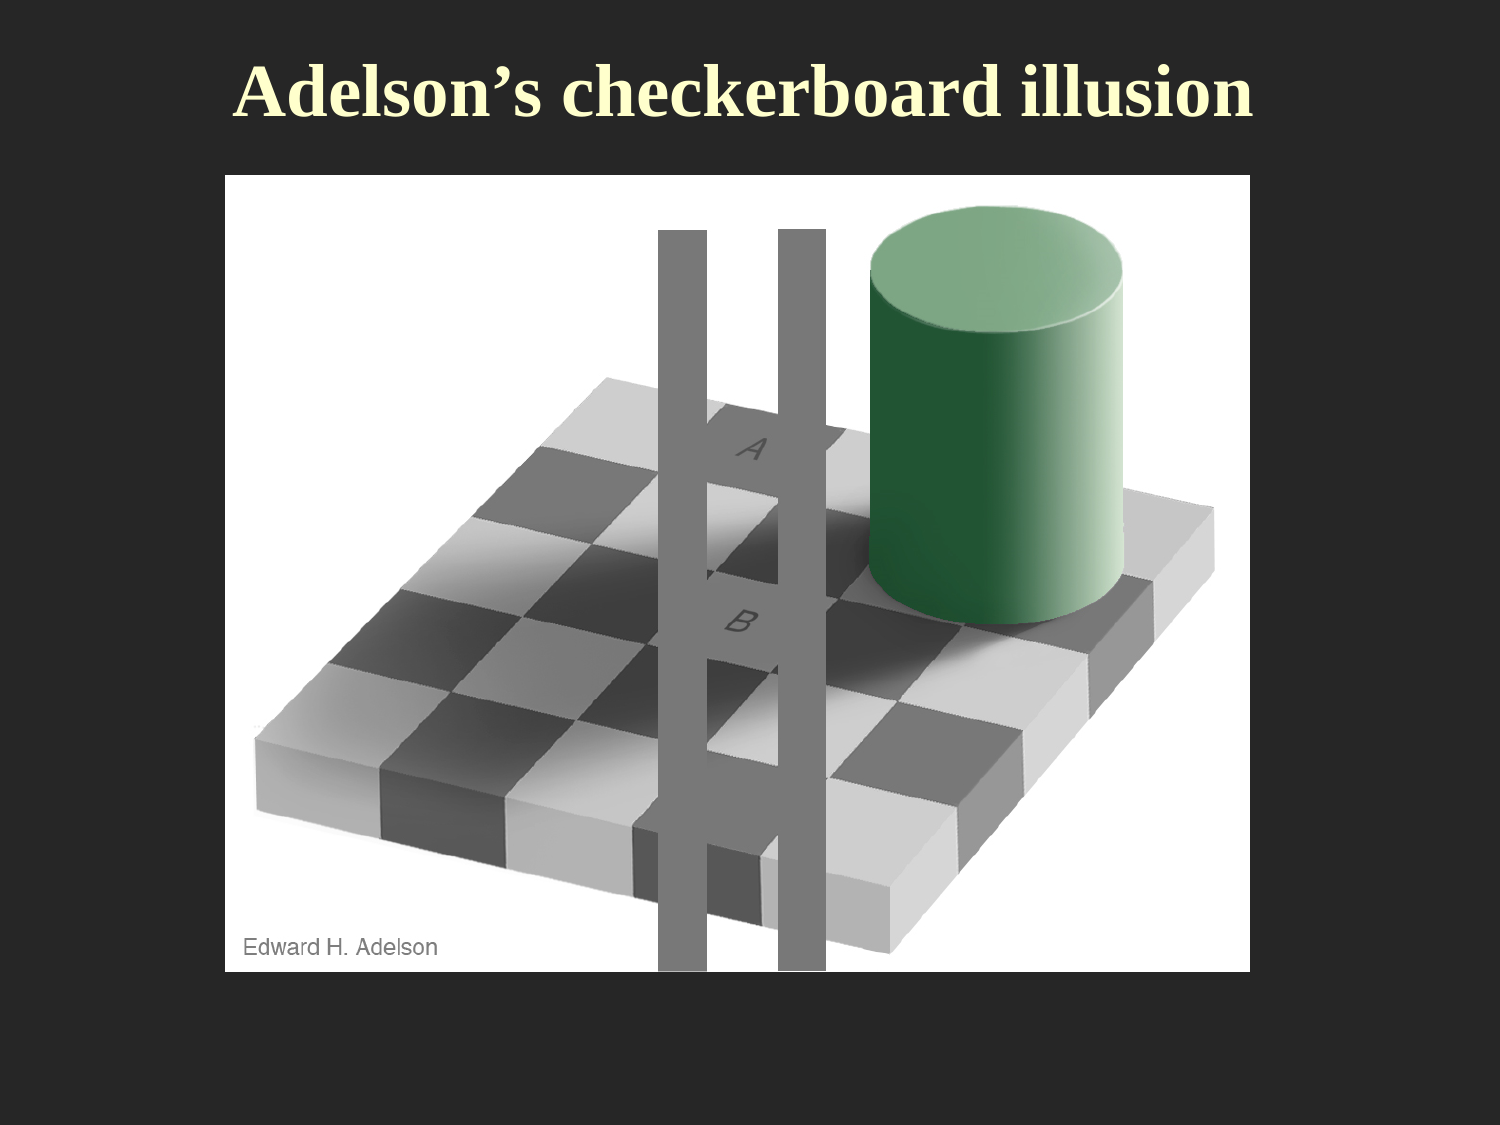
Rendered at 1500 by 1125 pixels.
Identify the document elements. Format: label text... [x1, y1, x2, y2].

text_box Adelson’s checkerboard illusion [74, 33, 1413, 139]
picture [224, 175, 1250, 973]
